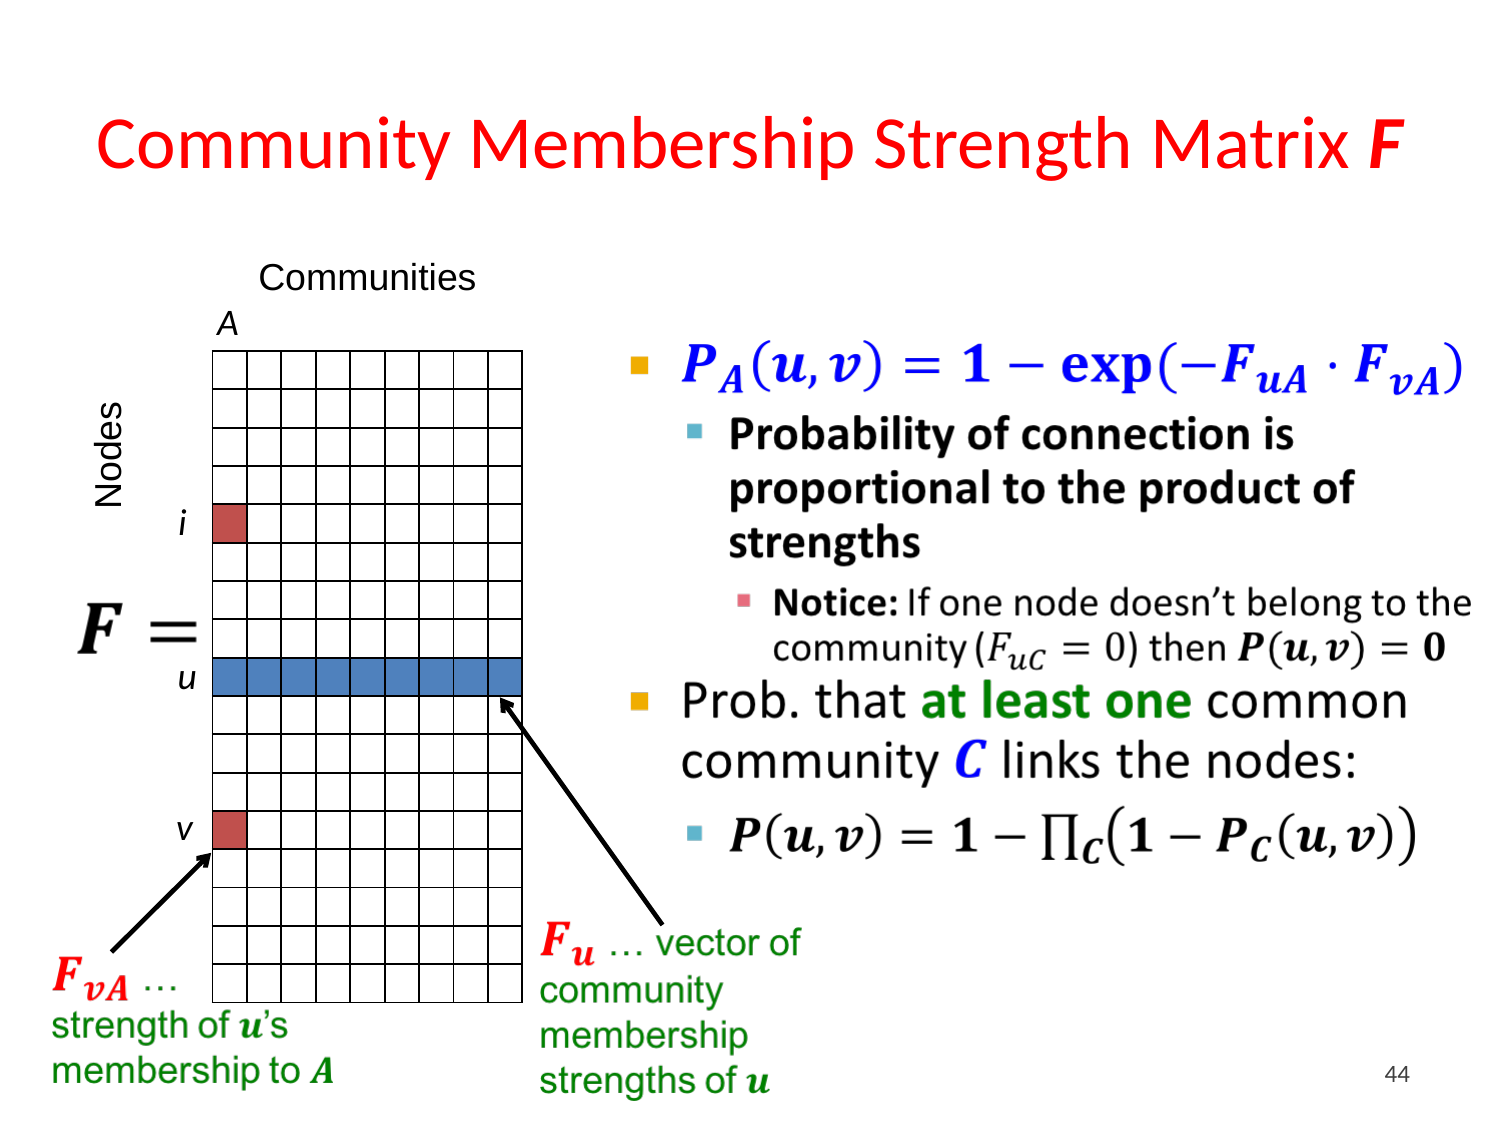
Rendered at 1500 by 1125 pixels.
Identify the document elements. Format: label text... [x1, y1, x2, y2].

table_cell [420, 544, 453, 580]
table_cell [351, 812, 384, 848]
table_header [282, 352, 315, 388]
table_header [248, 352, 280, 388]
text_box [49, 572, 212, 679]
text_box A [202, 290, 254, 351]
table_cell [282, 812, 315, 848]
table_cell [213, 429, 246, 465]
table_cell [282, 467, 315, 503]
table_cell [386, 620, 418, 657]
table_header [454, 352, 487, 388]
text_box i [163, 490, 202, 551]
table_cell [351, 544, 384, 580]
table_cell [351, 697, 384, 733]
table_cell [317, 620, 349, 657]
table_cell [454, 659, 487, 695]
table_cell [454, 697, 487, 733]
slide_number 44 [1074, 1042, 1425, 1103]
table_cell [489, 735, 494, 772]
table_cell [454, 467, 487, 503]
table_cell [386, 812, 418, 848]
table_cell [282, 927, 315, 934]
table_cell [282, 659, 315, 695]
table_cell [213, 697, 246, 733]
table_cell [216, 888, 246, 925]
table_header [386, 352, 418, 388]
table_cell [420, 467, 453, 503]
table_cell [386, 390, 418, 427]
table_cell [351, 390, 384, 427]
table_cell [317, 697, 349, 733]
table_cell [489, 774, 494, 810]
table_cell [420, 659, 453, 695]
table_cell [351, 888, 384, 925]
table_cell [317, 888, 349, 925]
table_cell [454, 620, 487, 657]
table_cell [454, 390, 487, 427]
table_cell [351, 735, 384, 772]
table_cell [317, 850, 349, 887]
table_cell [420, 927, 453, 963]
table_cell [386, 429, 418, 465]
table_cell [213, 735, 246, 772]
table_cell [489, 888, 494, 925]
table_cell [351, 505, 384, 542]
table_cell [213, 659, 246, 695]
table_cell [489, 505, 521, 542]
table_cell [420, 888, 453, 925]
table_cell [317, 467, 349, 503]
table_cell [386, 659, 418, 695]
table_cell [248, 697, 280, 733]
table_cell [454, 505, 487, 542]
table_cell [489, 620, 521, 657]
table_cell [420, 774, 453, 810]
table_cell [213, 582, 246, 618]
table_cell [317, 659, 349, 695]
title Community Membership Strength Matrix F [75, 45, 1425, 233]
text_box [524, 933, 828, 1111]
table_cell [248, 774, 280, 810]
table_cell [454, 429, 487, 465]
table_cell [248, 735, 280, 772]
table_cell [351, 620, 384, 657]
table_cell [354, 965, 384, 1002]
table_cell [282, 390, 315, 427]
table_cell [351, 429, 384, 465]
table_cell [351, 582, 384, 618]
table_cell [454, 544, 487, 580]
table_cell [317, 544, 349, 580]
table_cell [454, 850, 487, 887]
table_cell [489, 697, 497, 733]
table_cell [489, 659, 521, 695]
table_cell [489, 812, 494, 848]
table_cell [386, 582, 418, 618]
table_cell [282, 697, 315, 733]
text_box Communities [243, 245, 492, 306]
table_cell [454, 774, 487, 810]
table_cell [489, 927, 521, 963]
table_cell [282, 429, 315, 465]
table_cell [420, 697, 453, 733]
table_cell [351, 774, 384, 810]
table_cell [351, 927, 384, 963]
table_cell [420, 850, 453, 887]
table_cell [386, 735, 418, 772]
table_cell [351, 850, 384, 887]
table_header [420, 352, 453, 388]
table_cell [454, 812, 487, 848]
table_cell [489, 582, 521, 618]
table_cell [351, 467, 384, 503]
table_cell [216, 927, 246, 934]
table_cell [317, 735, 349, 772]
table_cell [248, 505, 280, 542]
table_cell [386, 888, 418, 925]
table_cell [282, 620, 315, 657]
table_cell [317, 774, 349, 810]
table_cell [489, 429, 521, 465]
table_cell [213, 544, 246, 580]
table_header [213, 352, 246, 388]
table_cell [213, 620, 246, 657]
table_cell [248, 429, 280, 465]
table_cell [248, 544, 280, 580]
text_box v [161, 795, 212, 852]
table_cell [282, 505, 315, 542]
table_cell [489, 965, 521, 1002]
table_cell [248, 467, 280, 503]
table_cell [386, 467, 418, 503]
table_cell [213, 390, 246, 427]
table_cell [213, 850, 246, 887]
table_cell [386, 544, 418, 580]
table_cell [282, 888, 315, 925]
table_cell [213, 812, 246, 848]
table_cell [248, 582, 280, 618]
table_cell [420, 505, 453, 542]
table_header [317, 352, 349, 388]
table_cell [420, 812, 453, 848]
table_cell [386, 774, 418, 810]
table_cell [282, 582, 315, 618]
table_cell j [248, 812, 280, 848]
table_cell [317, 582, 349, 618]
table_cell [489, 467, 521, 503]
table_cell [282, 774, 315, 810]
table_cell [213, 467, 246, 503]
table_cell [317, 927, 349, 934]
table_cell [317, 390, 349, 427]
table_cell [454, 927, 487, 963]
table_header [351, 352, 384, 388]
table_cell [248, 927, 280, 934]
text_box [111, 852, 212, 953]
text_box [37, 934, 354, 1100]
table_cell [248, 620, 280, 657]
table_cell [248, 888, 280, 925]
table_cell [248, 659, 280, 695]
table_cell [420, 735, 453, 772]
table_cell [489, 850, 494, 887]
table_cell [282, 735, 315, 772]
table_cell [454, 965, 487, 1002]
table_cell [420, 582, 453, 618]
table_cell [420, 429, 453, 465]
table_cell [248, 850, 280, 887]
table_header [489, 352, 521, 388]
text_box u [162, 644, 212, 704]
table_cell [489, 544, 521, 580]
table_cell [317, 812, 349, 848]
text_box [499, 697, 663, 926]
table_cell [489, 390, 521, 427]
table_cell [317, 505, 349, 542]
table_cell [420, 390, 453, 427]
table_cell [213, 774, 246, 810]
table_cell [454, 888, 487, 925]
table_cell [386, 505, 418, 542]
table_cell [386, 965, 418, 1002]
table_cell [282, 850, 315, 887]
table_cell [454, 735, 487, 772]
table_cell [454, 582, 487, 618]
text_box [599, 312, 1500, 953]
table_cell [420, 620, 453, 657]
table_cell [213, 505, 246, 542]
table_cell [248, 390, 280, 427]
table_cell [420, 965, 453, 1002]
table_cell [386, 697, 418, 733]
table_cell [317, 429, 349, 465]
table_cell [282, 544, 315, 580]
table_cell [386, 927, 418, 963]
table_cell [386, 850, 418, 887]
table_cell [351, 659, 384, 695]
text_box Nodes [76, 386, 137, 525]
